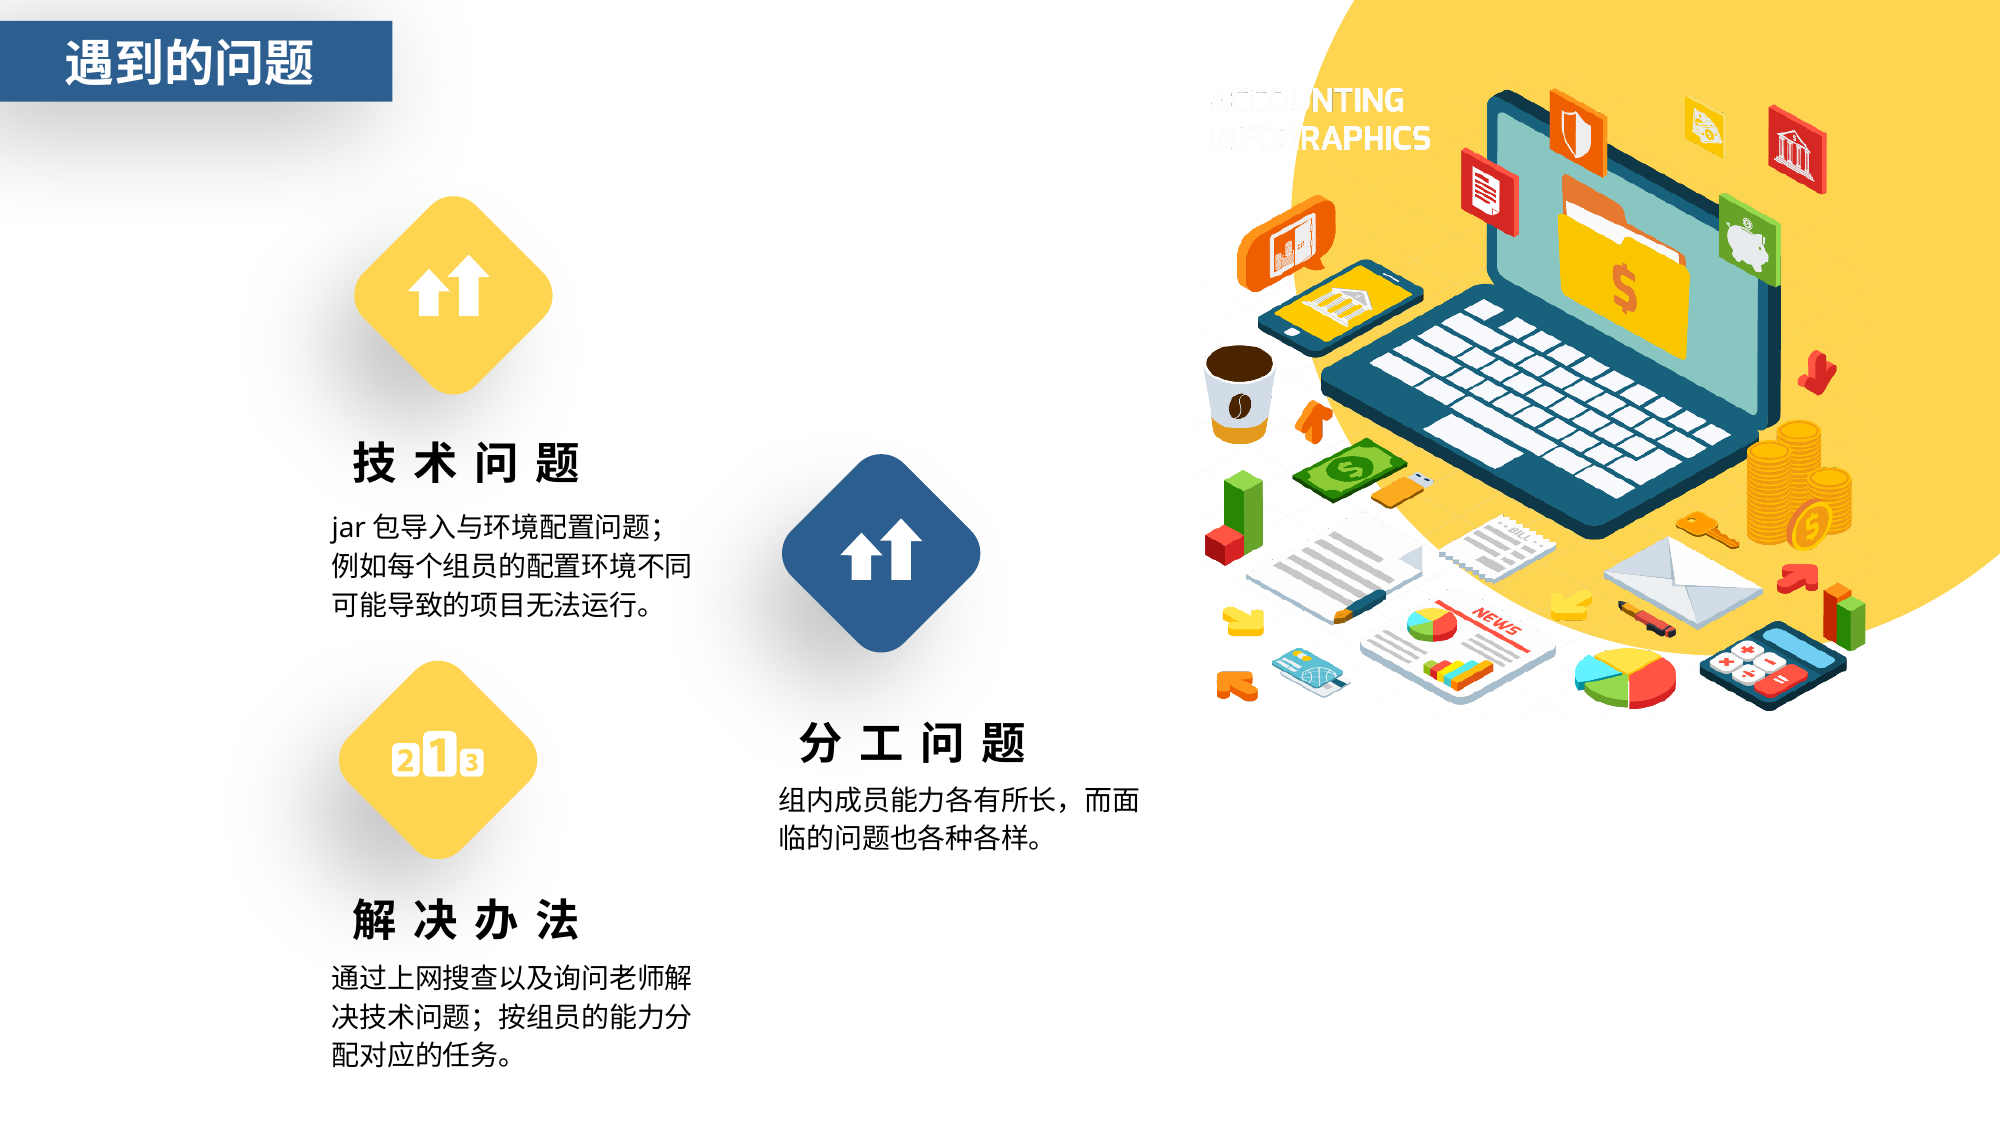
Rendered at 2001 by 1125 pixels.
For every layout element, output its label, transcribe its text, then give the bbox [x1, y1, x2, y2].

text_box 组内成员能力各有所长，而面临的问题也各种各样。 [984, 776, 1141, 855]
text_box 遇到的问题 [0, 20, 393, 103]
text_box 通过上网搜查以及询问老师解决技术问题；按组员的能力分配对应的任务。 [331, 954, 693, 1072]
text_box [1317, 0, 2000, 624]
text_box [335, 193, 984, 863]
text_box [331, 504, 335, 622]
text_box 解决办法 [352, 891, 581, 946]
picture [1171, 72, 1887, 732]
text_box 分工问题 [984, 714, 1027, 769]
